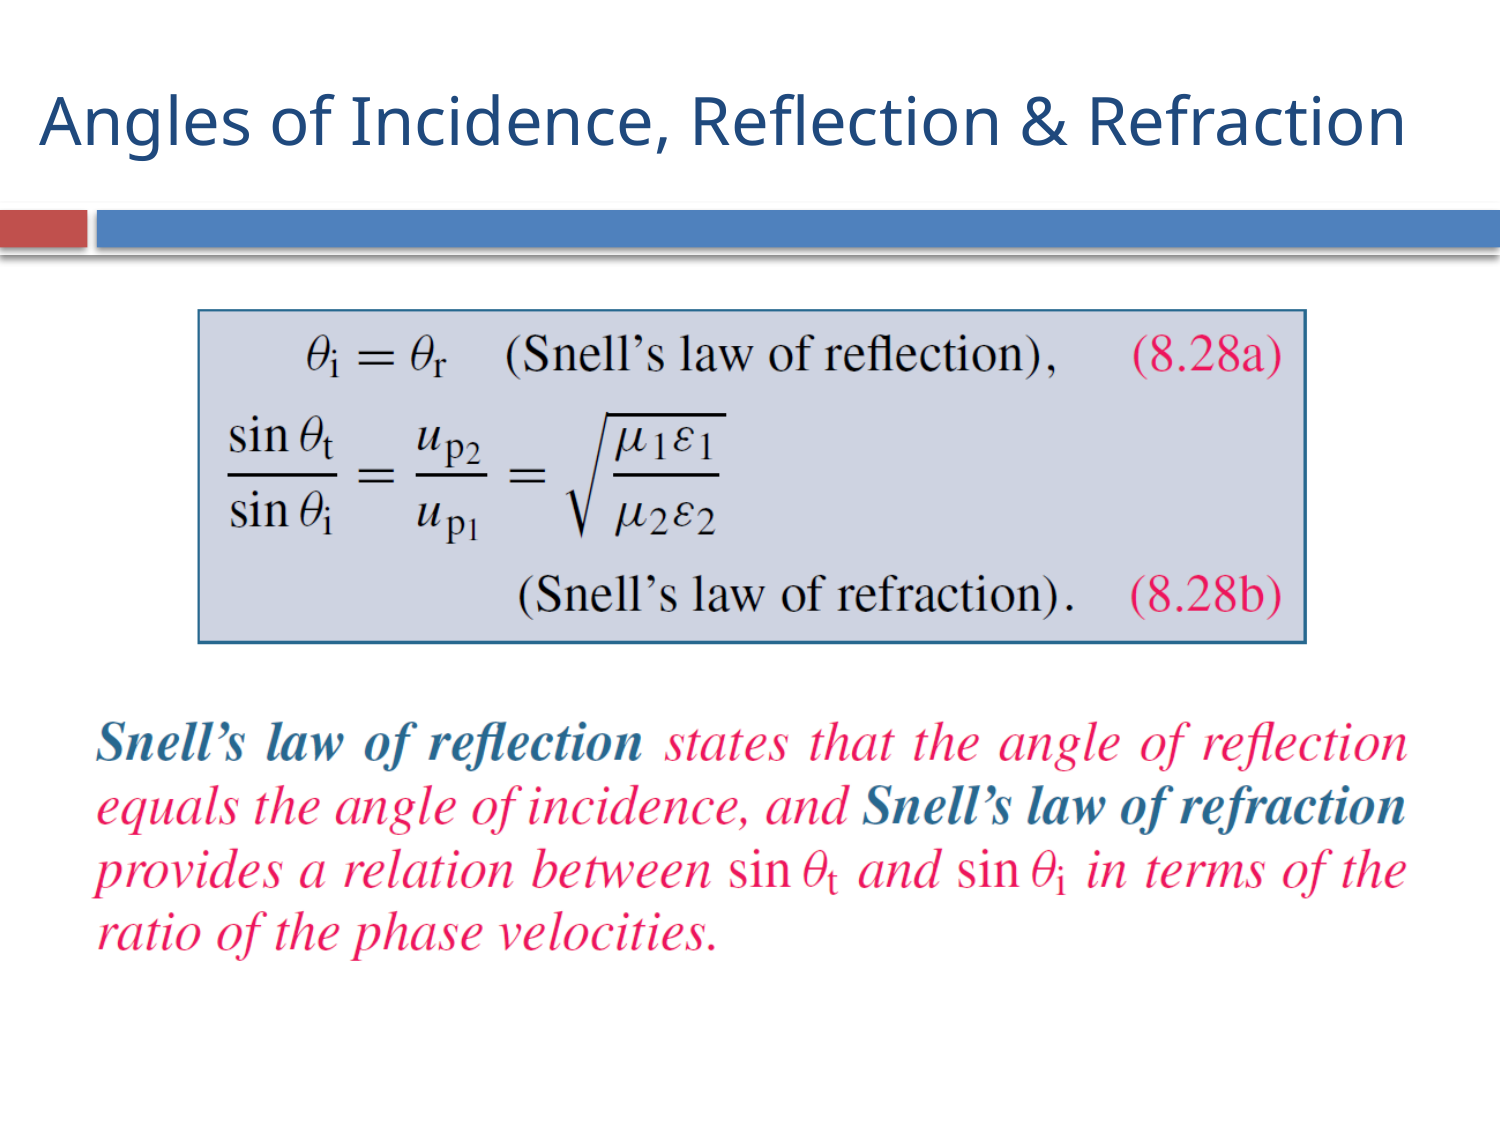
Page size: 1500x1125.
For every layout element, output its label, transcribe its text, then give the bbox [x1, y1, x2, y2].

title Angles of Incidence, Reflection & Refraction [24, 37, 1500, 200]
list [80, 293, 1419, 970]
